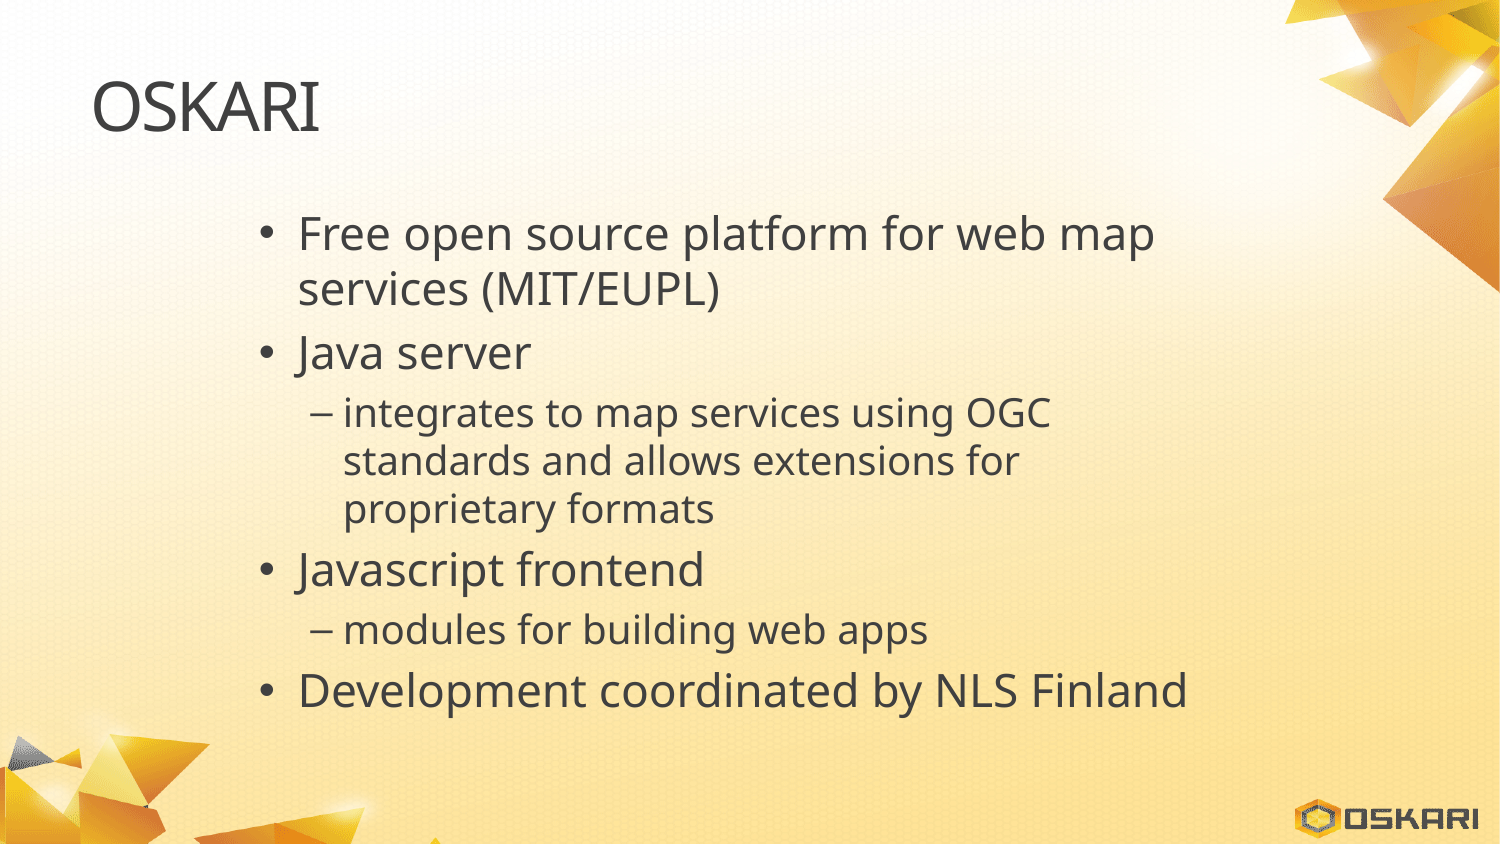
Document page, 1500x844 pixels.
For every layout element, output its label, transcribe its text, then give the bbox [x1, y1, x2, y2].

list Free open source platform for web map services (MIT/EUPL) Java server integrates to map services using OGC standards and allows extensions for proprietary formats Javascript frontend modules for building web apps Development coordinated by NLS Finland [243, 196, 1257, 729]
picture [0, 0, 1500, 844]
title Oskari [75, 33, 1425, 175]
